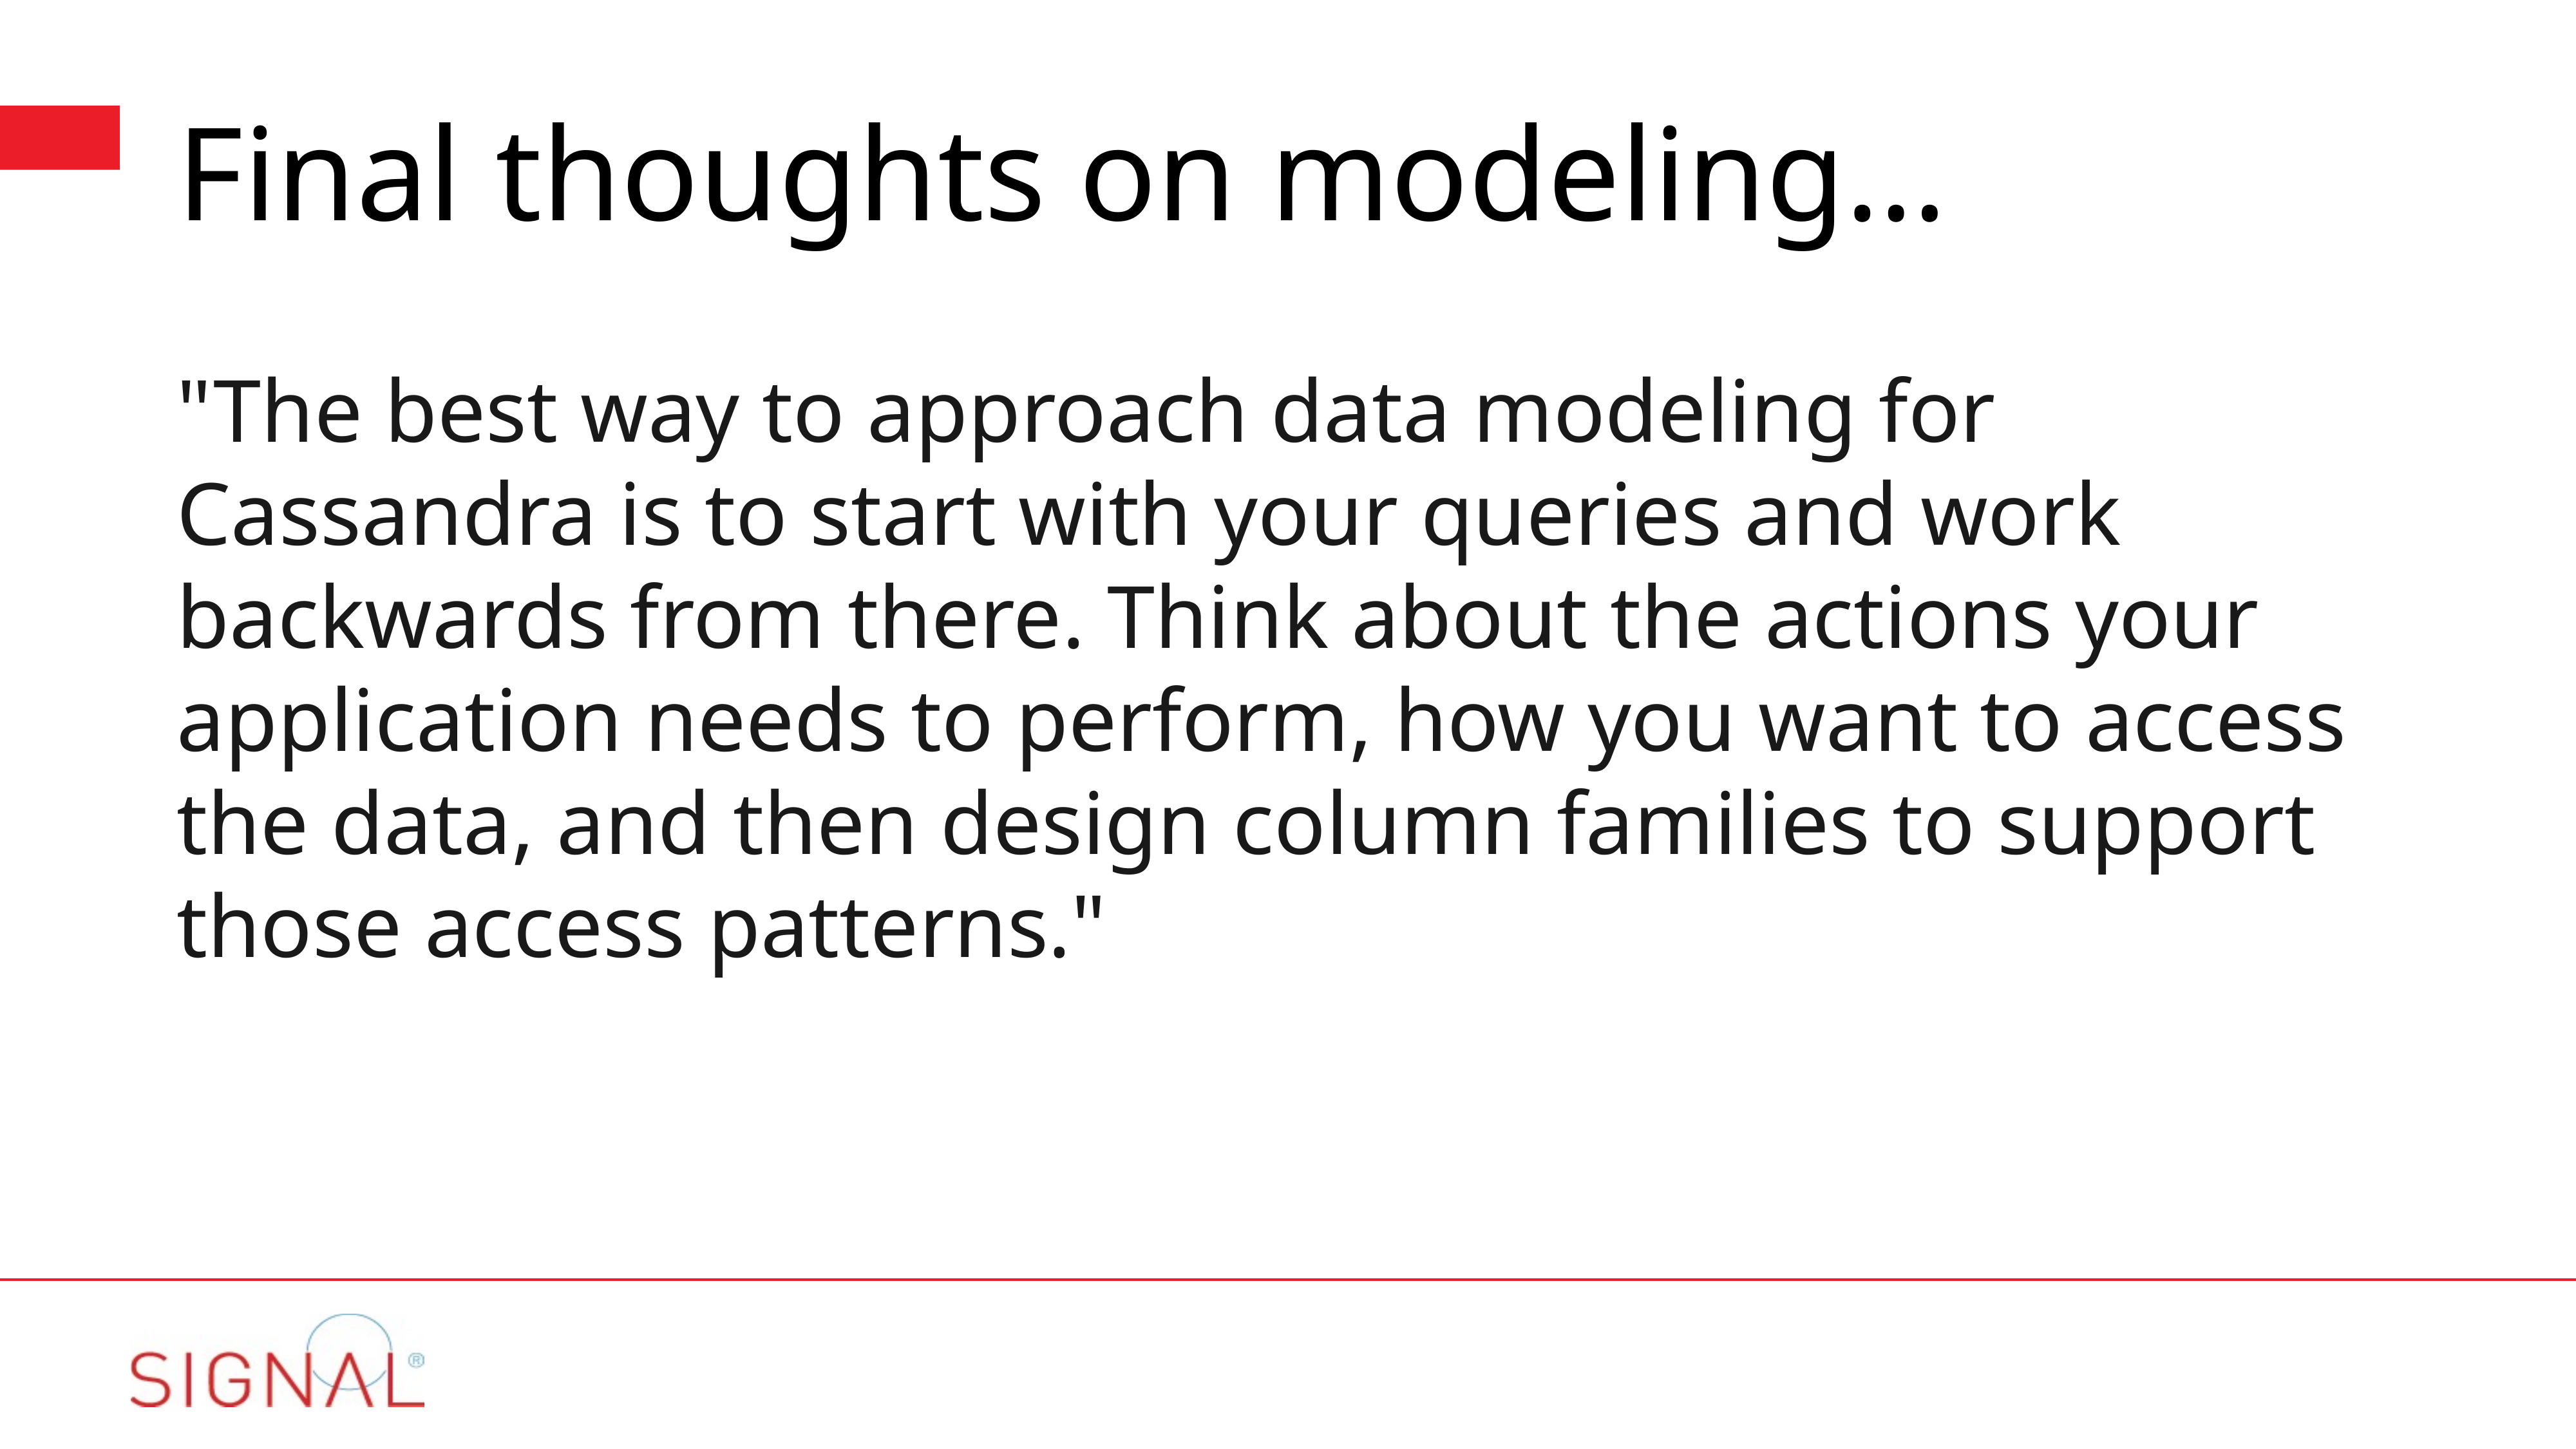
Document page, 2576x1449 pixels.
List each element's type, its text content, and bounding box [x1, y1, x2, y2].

picture [131, 1314, 424, 1407]
title Final thoughts on modeling… [150, 65, 2471, 309]
list "The best way to approach data modeling for Cassandra is to start with your queries and work backwards from there. Think about the actions your application needs to perform, how you want to access the data, and then design column families to support those access patterns." [150, 330, 2423, 1249]
